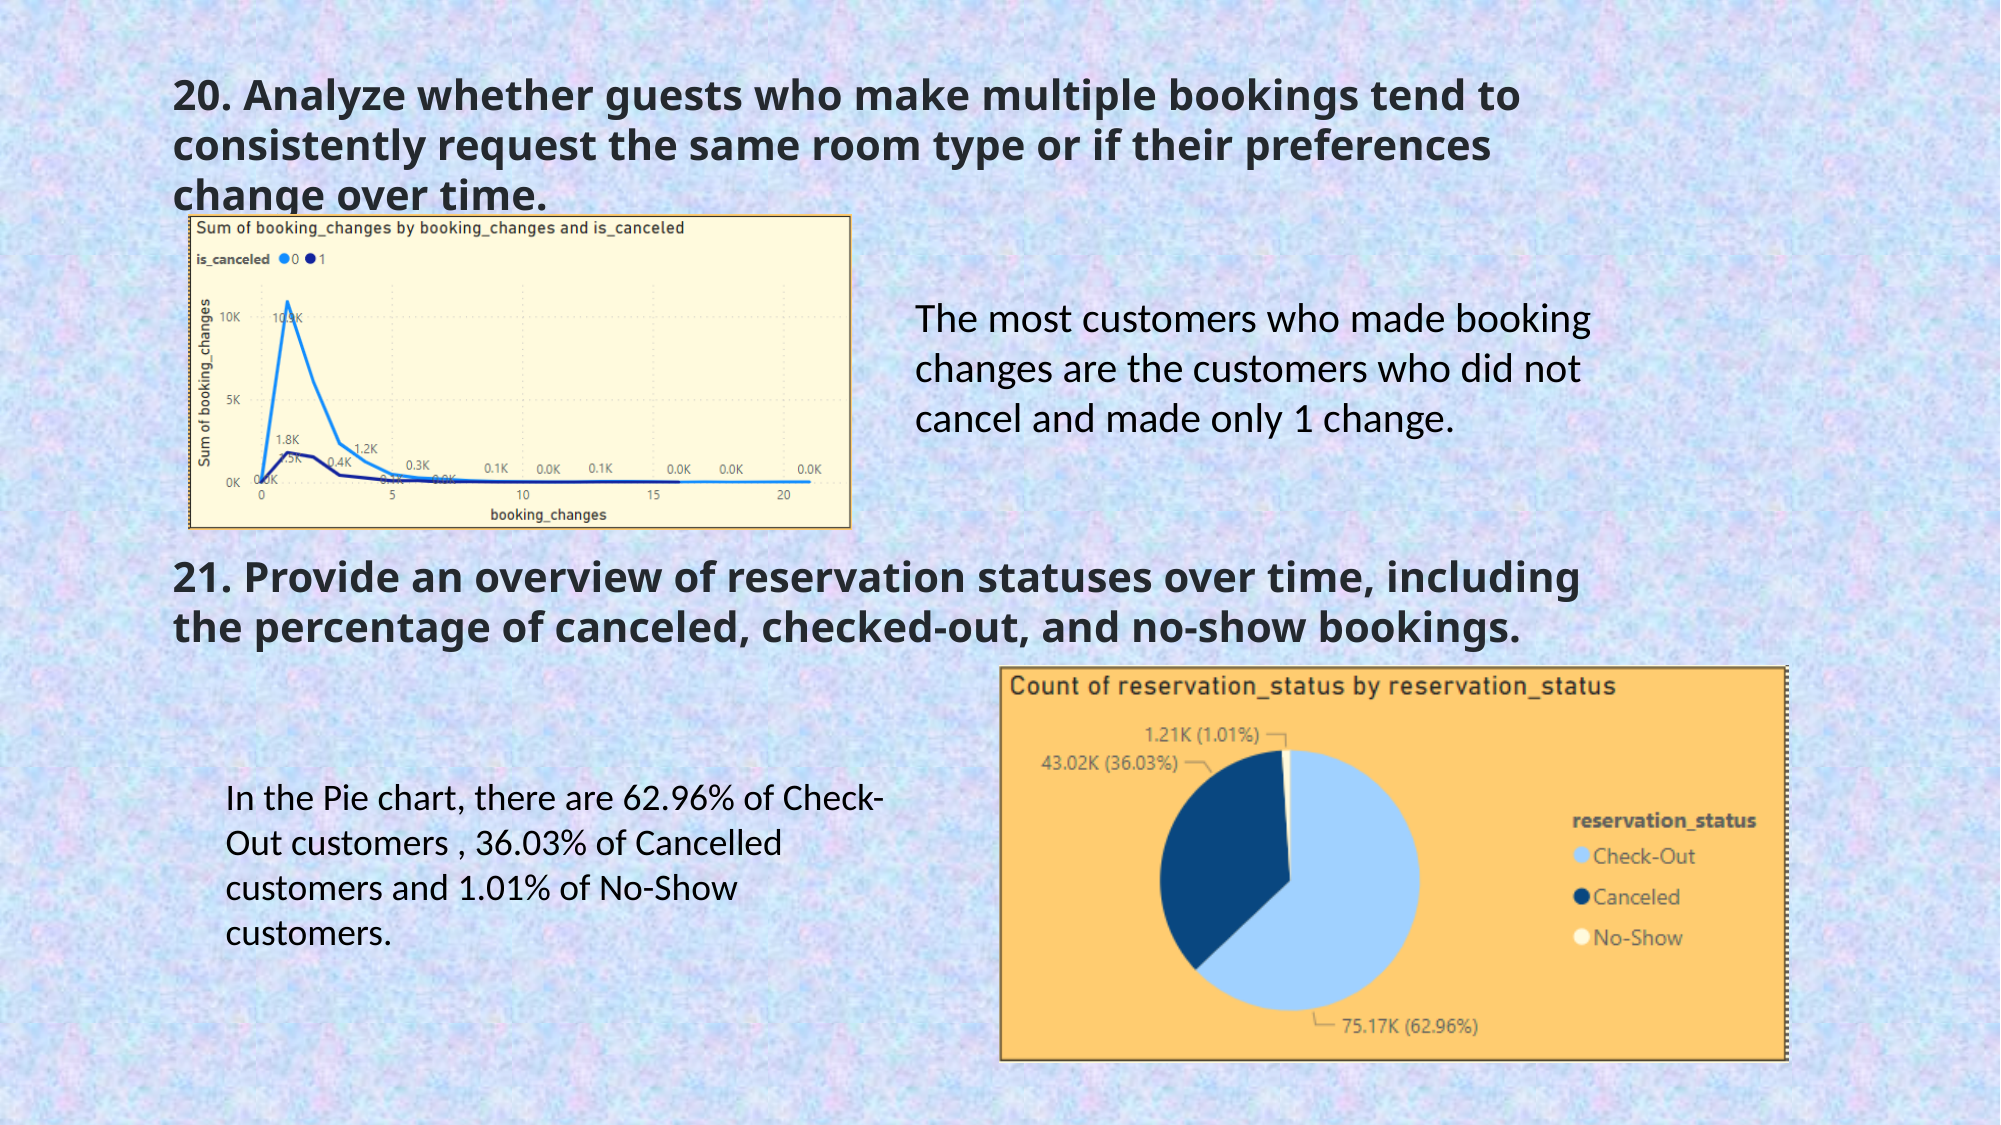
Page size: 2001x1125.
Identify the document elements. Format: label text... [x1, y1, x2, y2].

text_box In the Pie chart, there are 62.96% of Check-Out customers , 36.03% of Cancelled customers and 1.01% of No-Show customers. [210, 765, 927, 961]
text_box The most customers who made booking changes are the customers who did not cancel and made only 1 change. [900, 283, 1666, 449]
text_box 20. Analyze whether guests who make multiple bookings tend to consistently request the same room type or if their preferences change over time. [157, 61, 1666, 227]
picture [999, 665, 1789, 1063]
picture [188, 214, 852, 530]
text_box 21. Provide an overview of reservation statuses over time, including the percentage of canceled, checked-out, and no-show bookings. [157, 543, 1598, 658]
